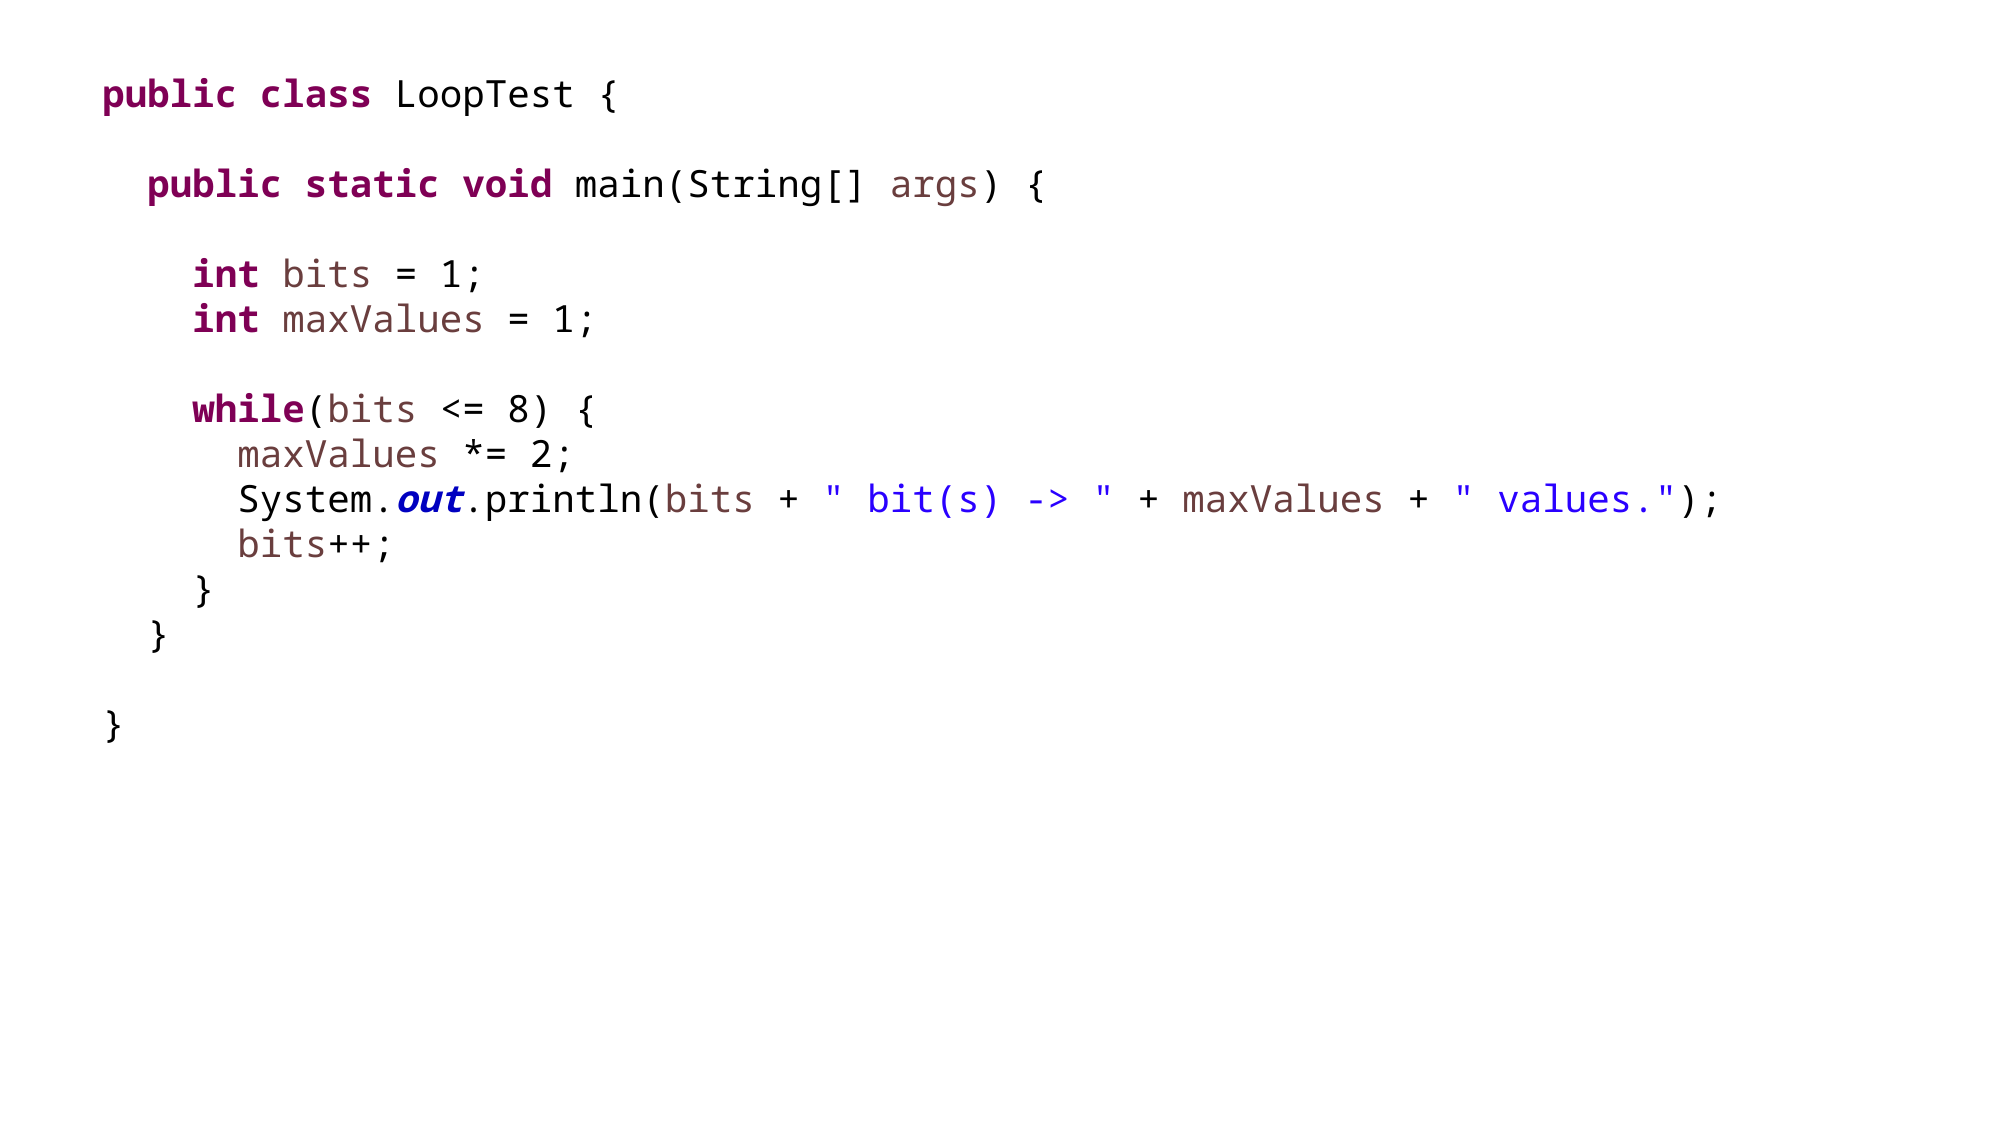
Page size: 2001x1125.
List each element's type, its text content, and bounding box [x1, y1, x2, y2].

text_box public class LoopTest { public static void main(String[] args) { int bits = 1; int maxValues = 1; while(bits <= 8) { maxValues *= 2; System.out.println(bits + " bit(s) -> " + maxValues + " values."); bits++; } } } [87, 62, 1950, 843]
